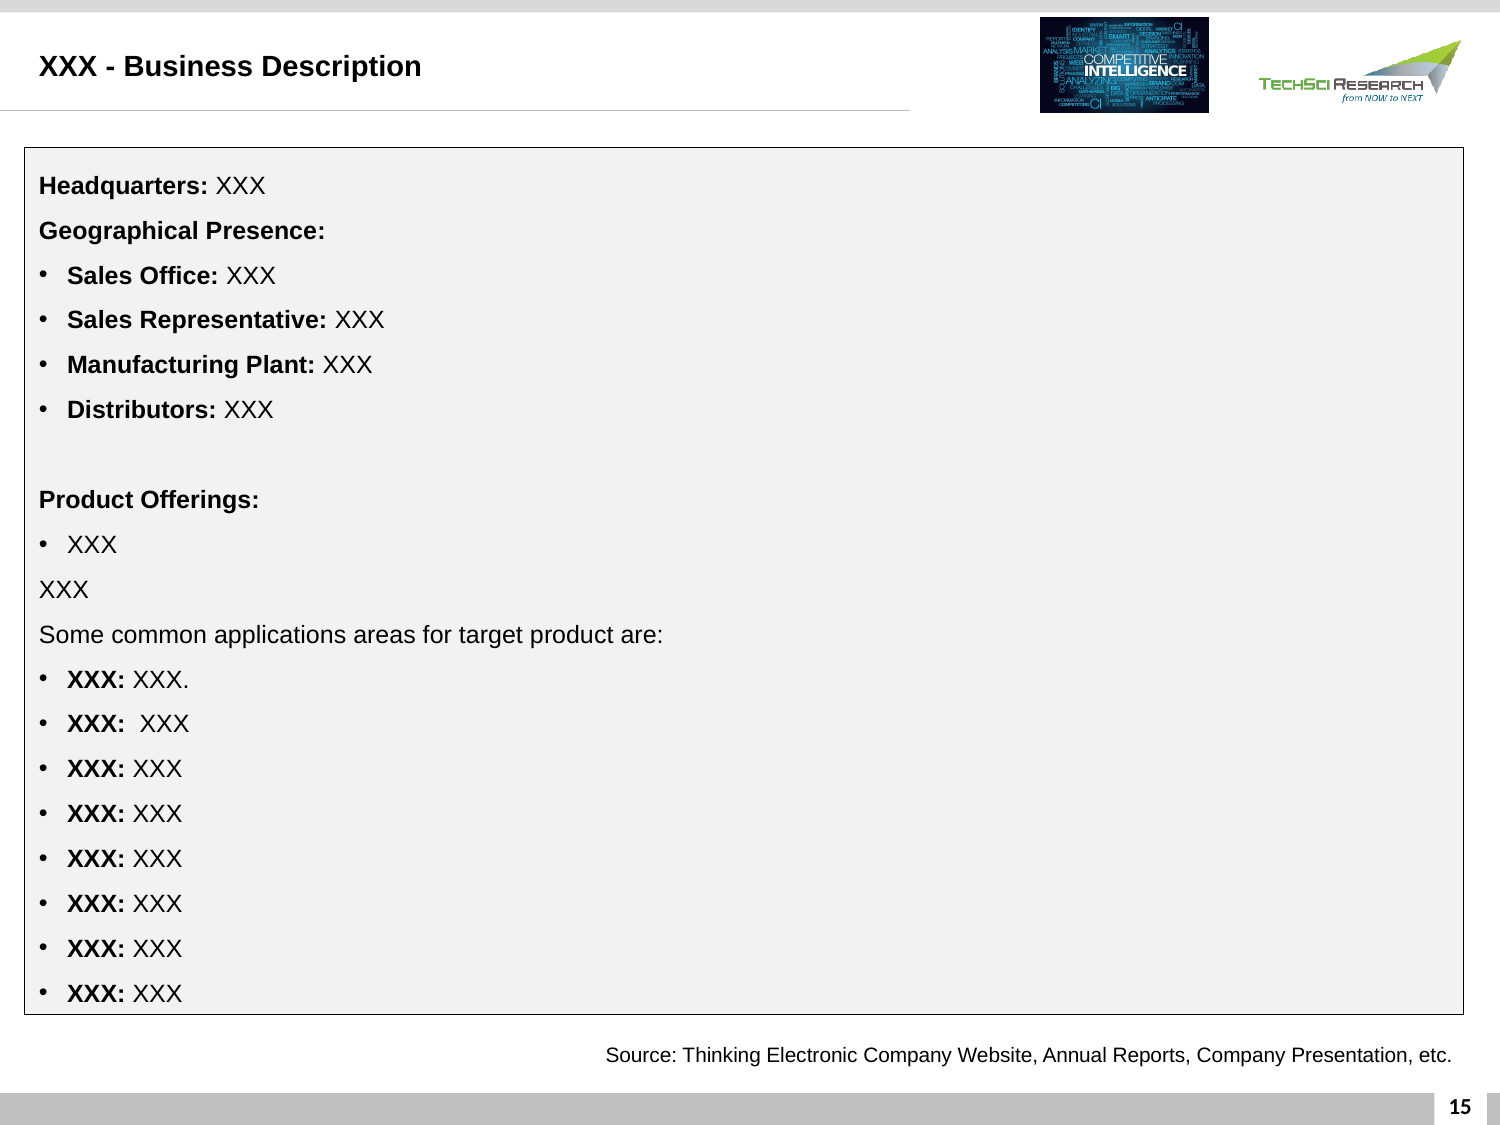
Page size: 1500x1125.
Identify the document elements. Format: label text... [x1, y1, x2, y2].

text_box Headquarters: XXX Geographical Presence: Sales Office: XXX Sales Representative: XXX Manufacturing Plant: XXX Distributors: XXX Product Offerings: XXX XXX Some common applications areas for target product are: XXX: XXX. XXX: XXX XXX: XXX XXX: XXX XXX: XXX XXX: XXX XXX: XXX XXX: XXX [24, 147, 1464, 1015]
picture [1040, 17, 1209, 113]
picture [1257, 39, 1461, 104]
text_box XXX - Business Description [24, 39, 1018, 90]
text_box Source: Thinking Electronic Company Website, Annual Reports, Company Presentation, etc. [508, 1034, 1468, 1074]
